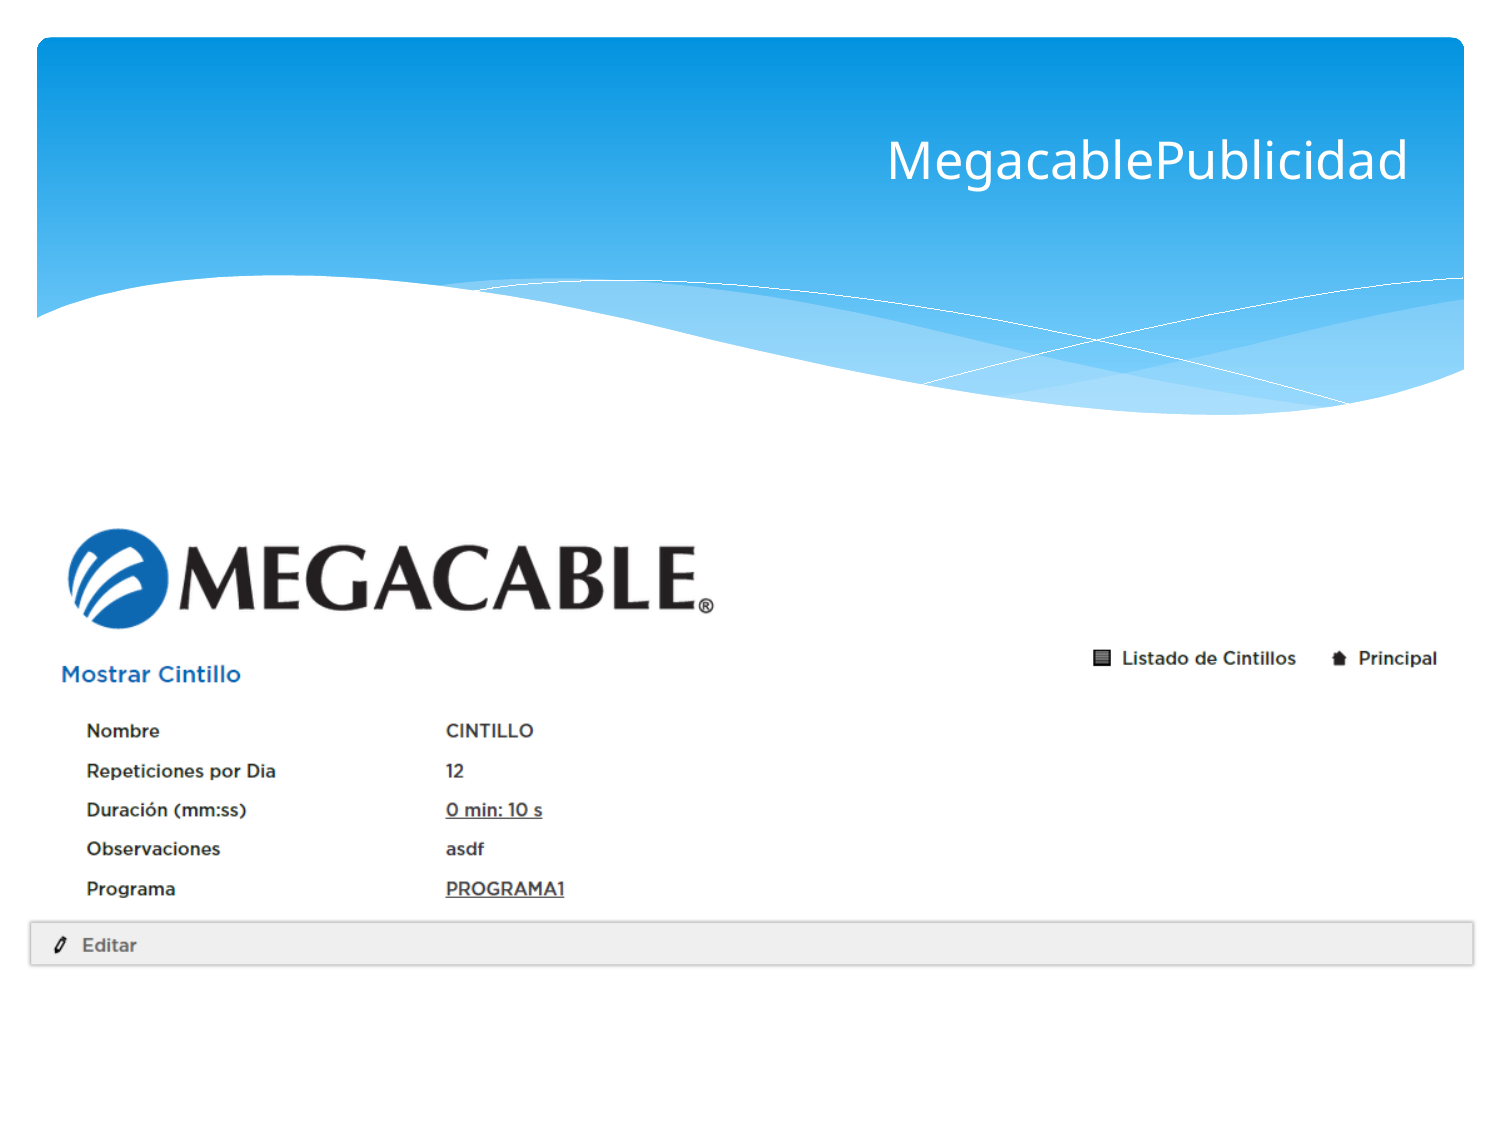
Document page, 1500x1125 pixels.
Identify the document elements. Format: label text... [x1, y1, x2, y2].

picture [0, 526, 1500, 987]
title MegacablePublicidad [75, 55, 1425, 261]
